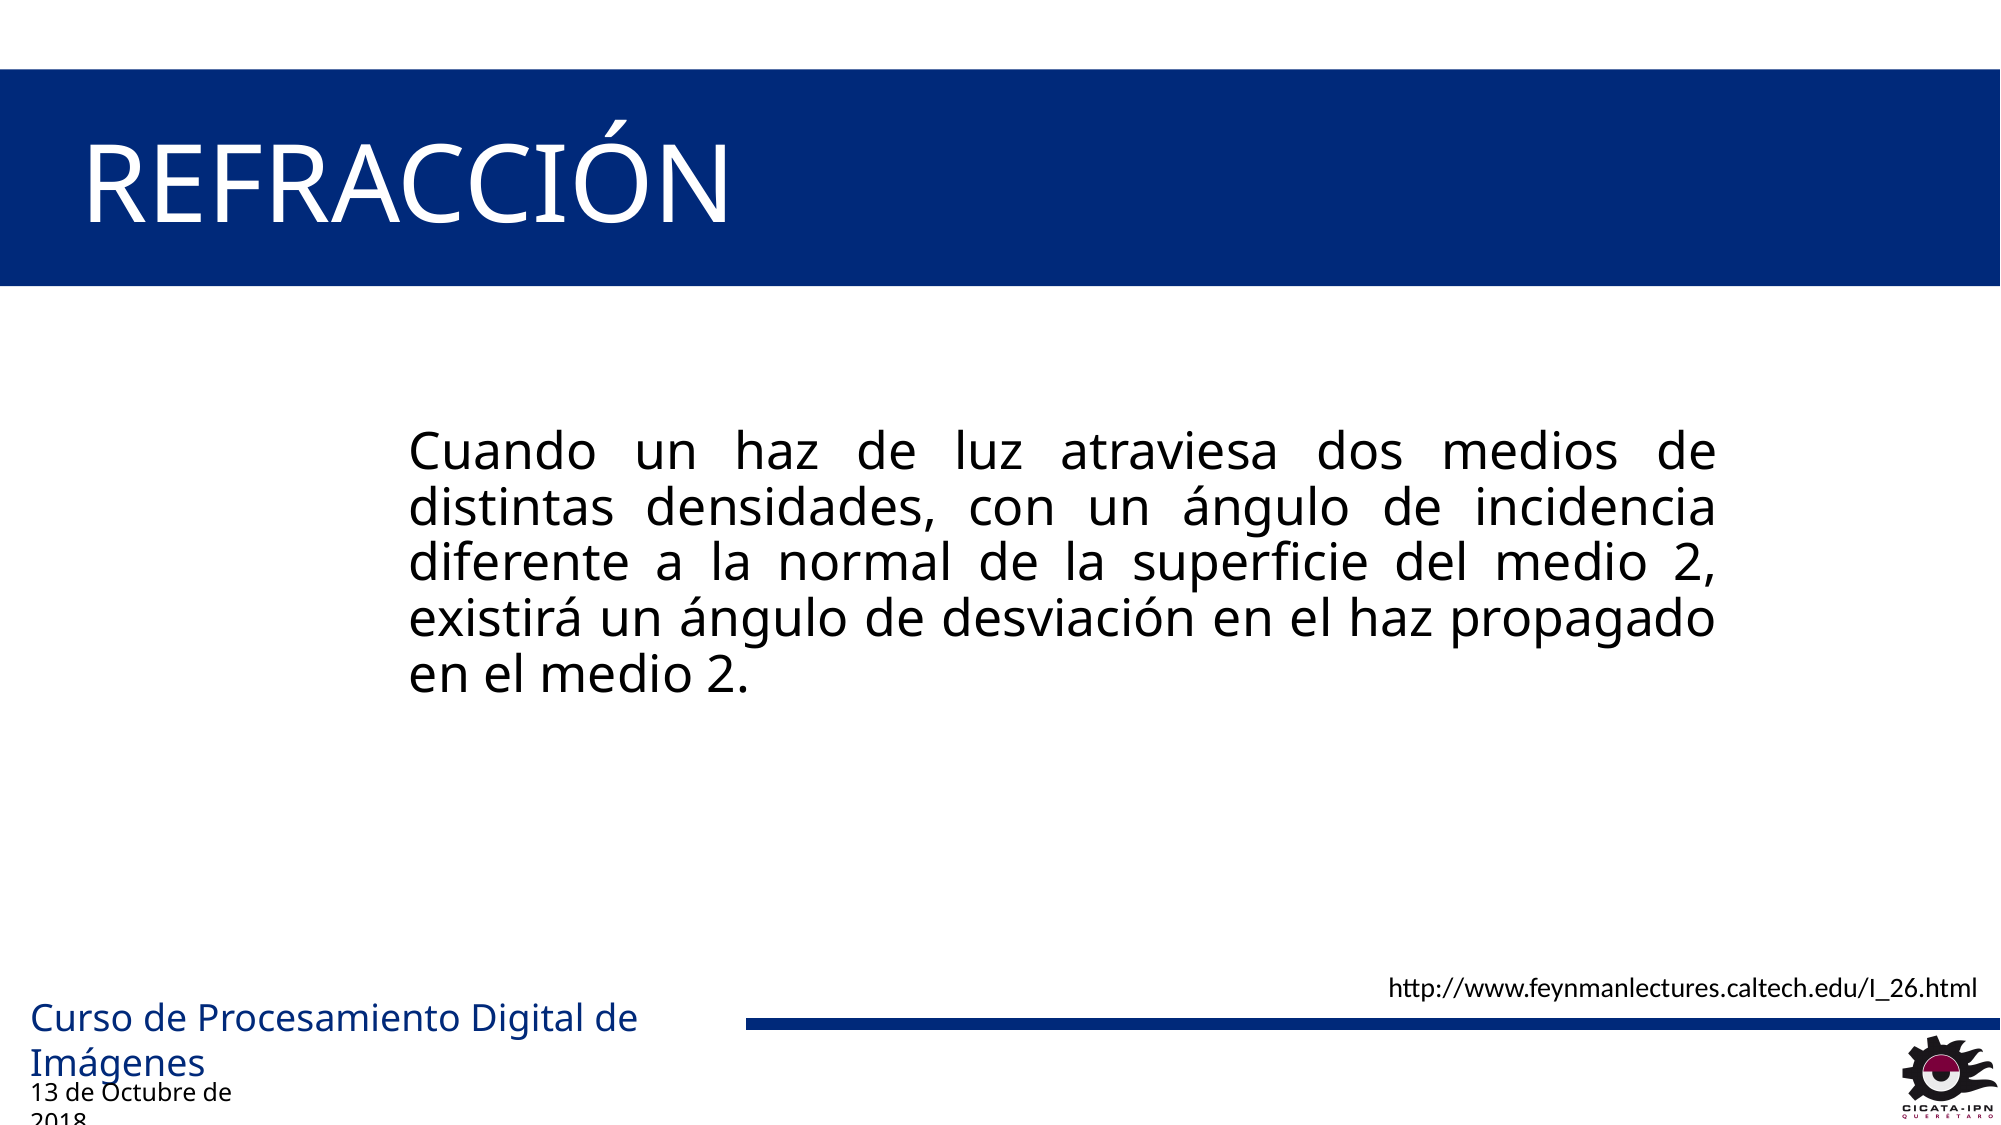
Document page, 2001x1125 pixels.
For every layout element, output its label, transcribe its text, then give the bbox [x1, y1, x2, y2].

text_box [0, 68, 2000, 287]
text_box 13 de Octubre de 2018 [15, 1069, 281, 1125]
picture [1901, 1034, 1999, 1120]
text_box Curso de Procesamiento Digital de Imágenes [15, 986, 802, 1092]
text_box REFRACCIÓN [65, 106, 752, 252]
list Cuando un haz de luz atraviesa dos medios de distintas densidades, con un ángulo de incidencia diferente a la normal de la superficie del medio 2, existirá un ángulo de desviación en el haz propagado en el medio 2. [393, 413, 1734, 712]
text_box http://www.feynmanlectures.caltech.edu/I_26.html [1373, 961, 1994, 1011]
